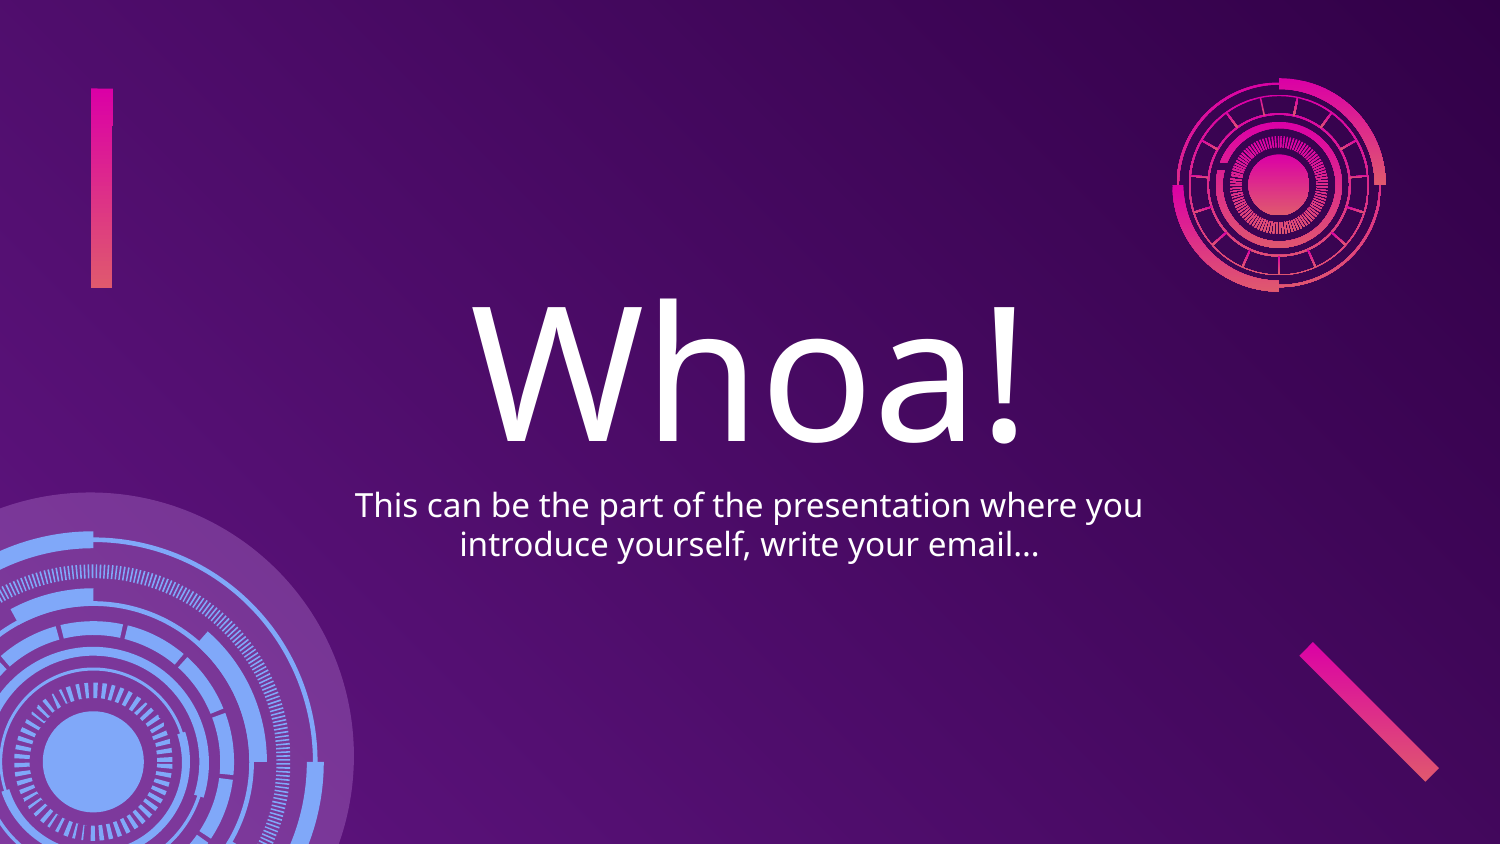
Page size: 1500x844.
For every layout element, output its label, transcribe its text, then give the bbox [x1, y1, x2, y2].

text_box [90, 88, 113, 289]
subtitle This can be the part of the presentation where you introduce yourself, write your email… [327, 478, 1173, 570]
title Whoa! [327, 274, 1173, 460]
text_box [1299, 641, 1439, 782]
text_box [1168, 74, 1386, 294]
